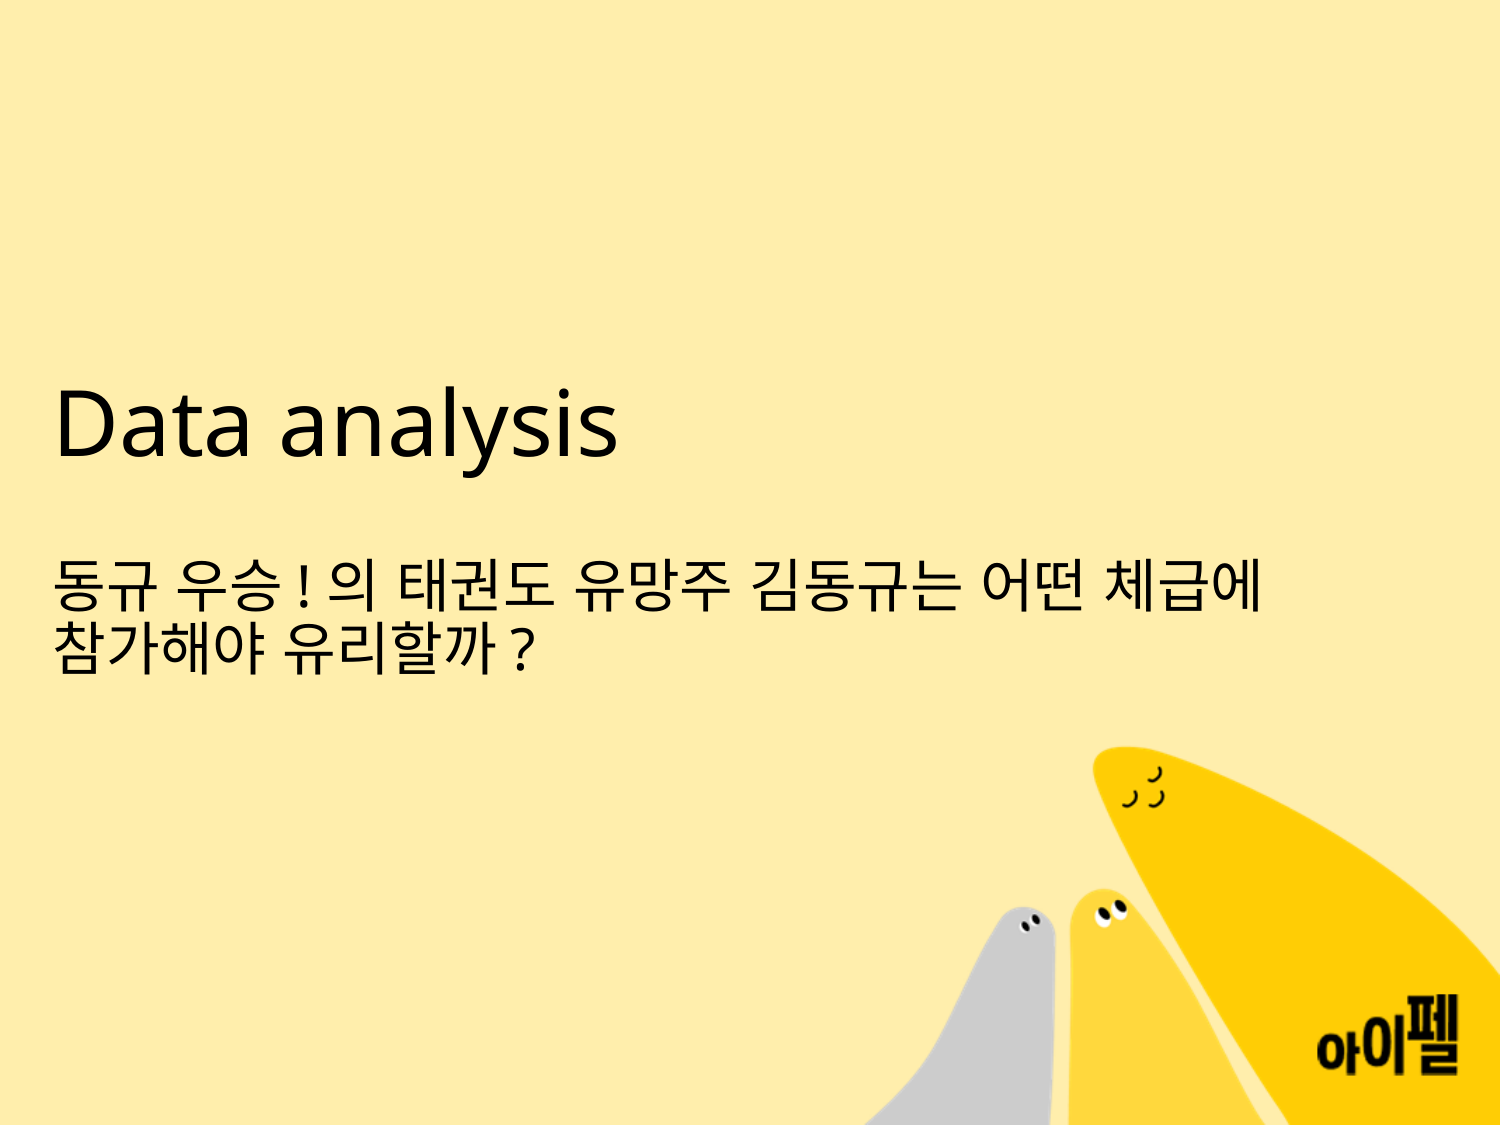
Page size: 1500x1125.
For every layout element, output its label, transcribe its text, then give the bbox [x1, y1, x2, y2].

picture [0, 0, 1500, 1125]
title Data analysis [37, 302, 1257, 487]
subtitle 동규 우승!의 태권도 유망주 김동규는 어떤 체급에 참가해야 유리할까? [37, 549, 1411, 709]
